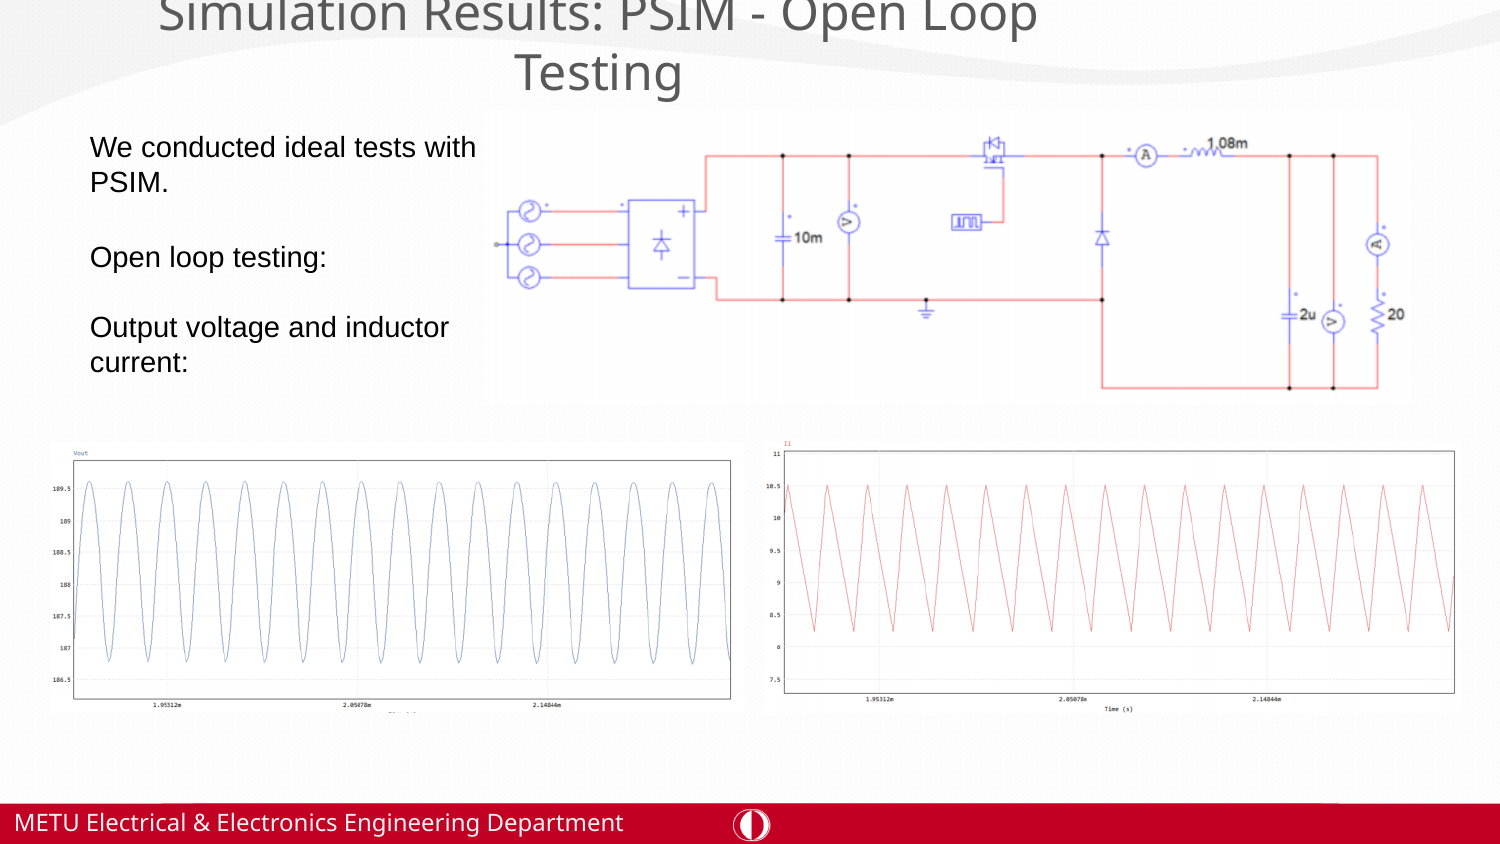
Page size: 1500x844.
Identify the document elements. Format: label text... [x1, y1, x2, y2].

title Simulation Results: PSIM - Open Loop Testing [75, 41, 1124, 101]
picture [729, 809, 781, 843]
picture [51, 441, 745, 713]
text_box We conducted ideal tests with PSIM. Open loop testing: Output voltage and inductor current: [74, 120, 1497, 787]
slide_number [1350, 803, 1446, 837]
slide_number METU Electrical & Electronics Engineering Department [13, 803, 671, 837]
picture [765, 441, 1461, 714]
picture [483, 110, 1411, 405]
